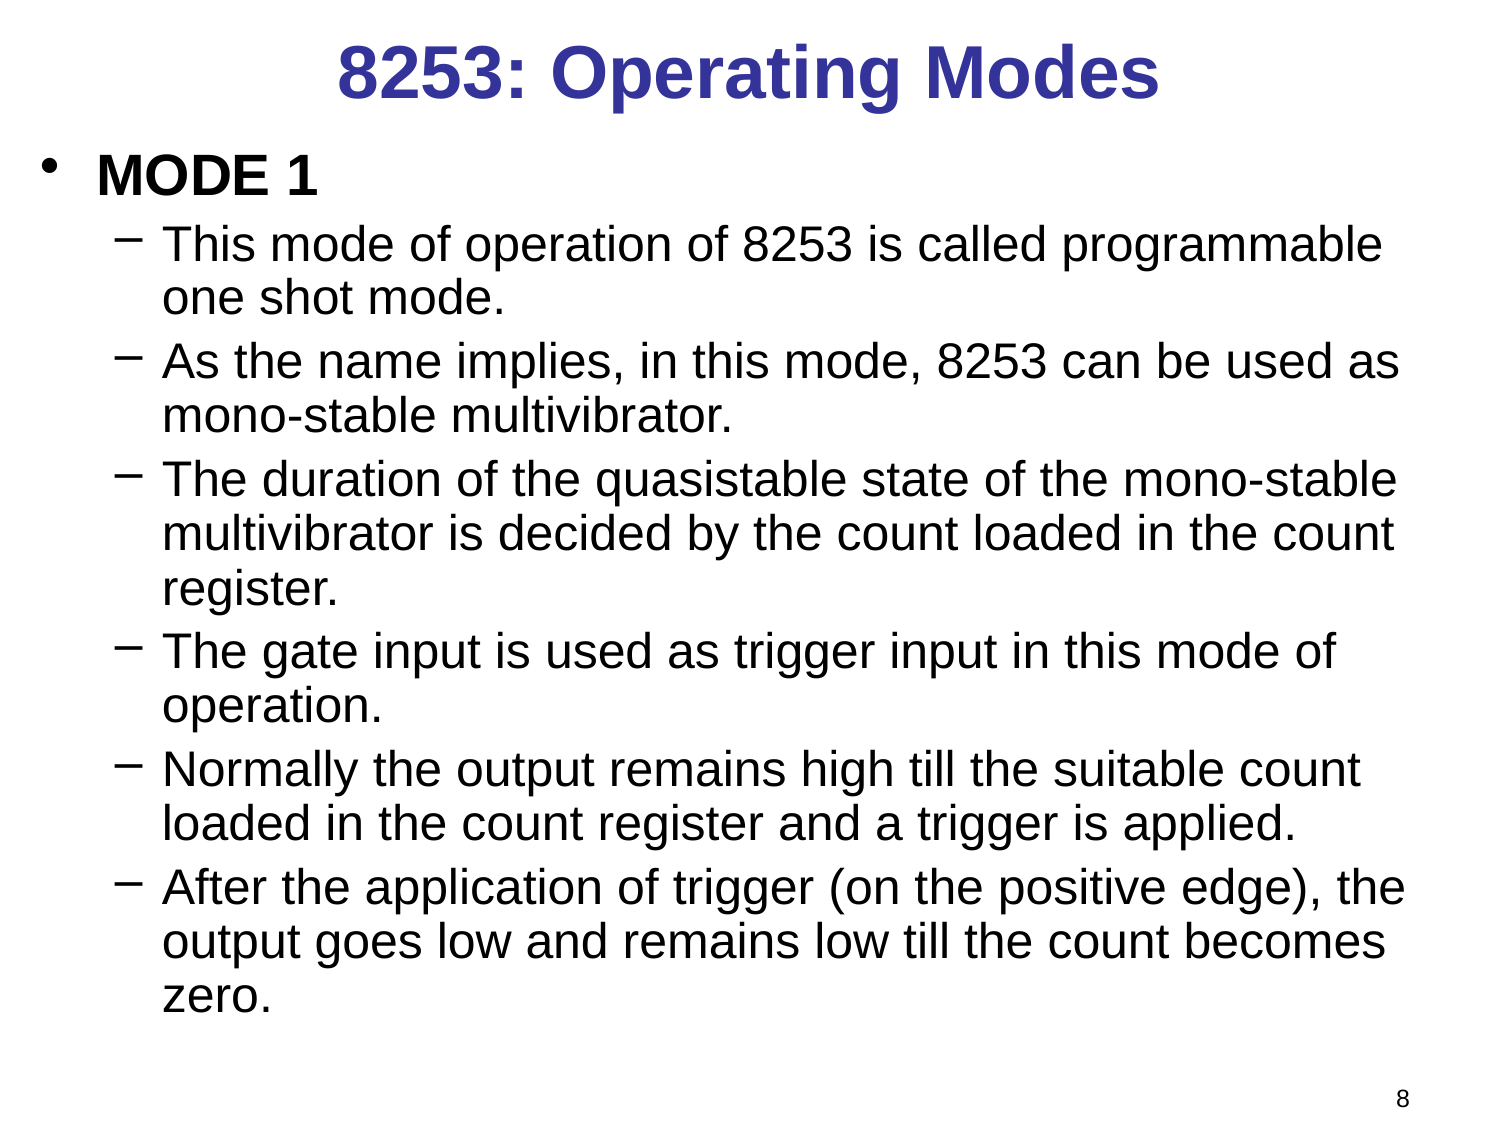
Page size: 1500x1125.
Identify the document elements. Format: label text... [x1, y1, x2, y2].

title 8253: Operating Modes [24, 12, 1476, 126]
list MODE 1 This mode of operation of 8253 is called programmable one shot mode. As the name implies, in this mode, 8253 can be used as mono-stable multivibrator. The duration of the quasistable state of the mono-stable multivibrator is decided by the count loaded in the count register. The gate input is used as trigger input in this mode of operation. Normally the output remains high till the suitable count loaded in the count register and a trigger is applied. After the application of trigger (on the positive edge), the output goes low and remains low till the count becomes zero. [24, 137, 1476, 1051]
slide_number 8 [1074, 1074, 1426, 1103]
